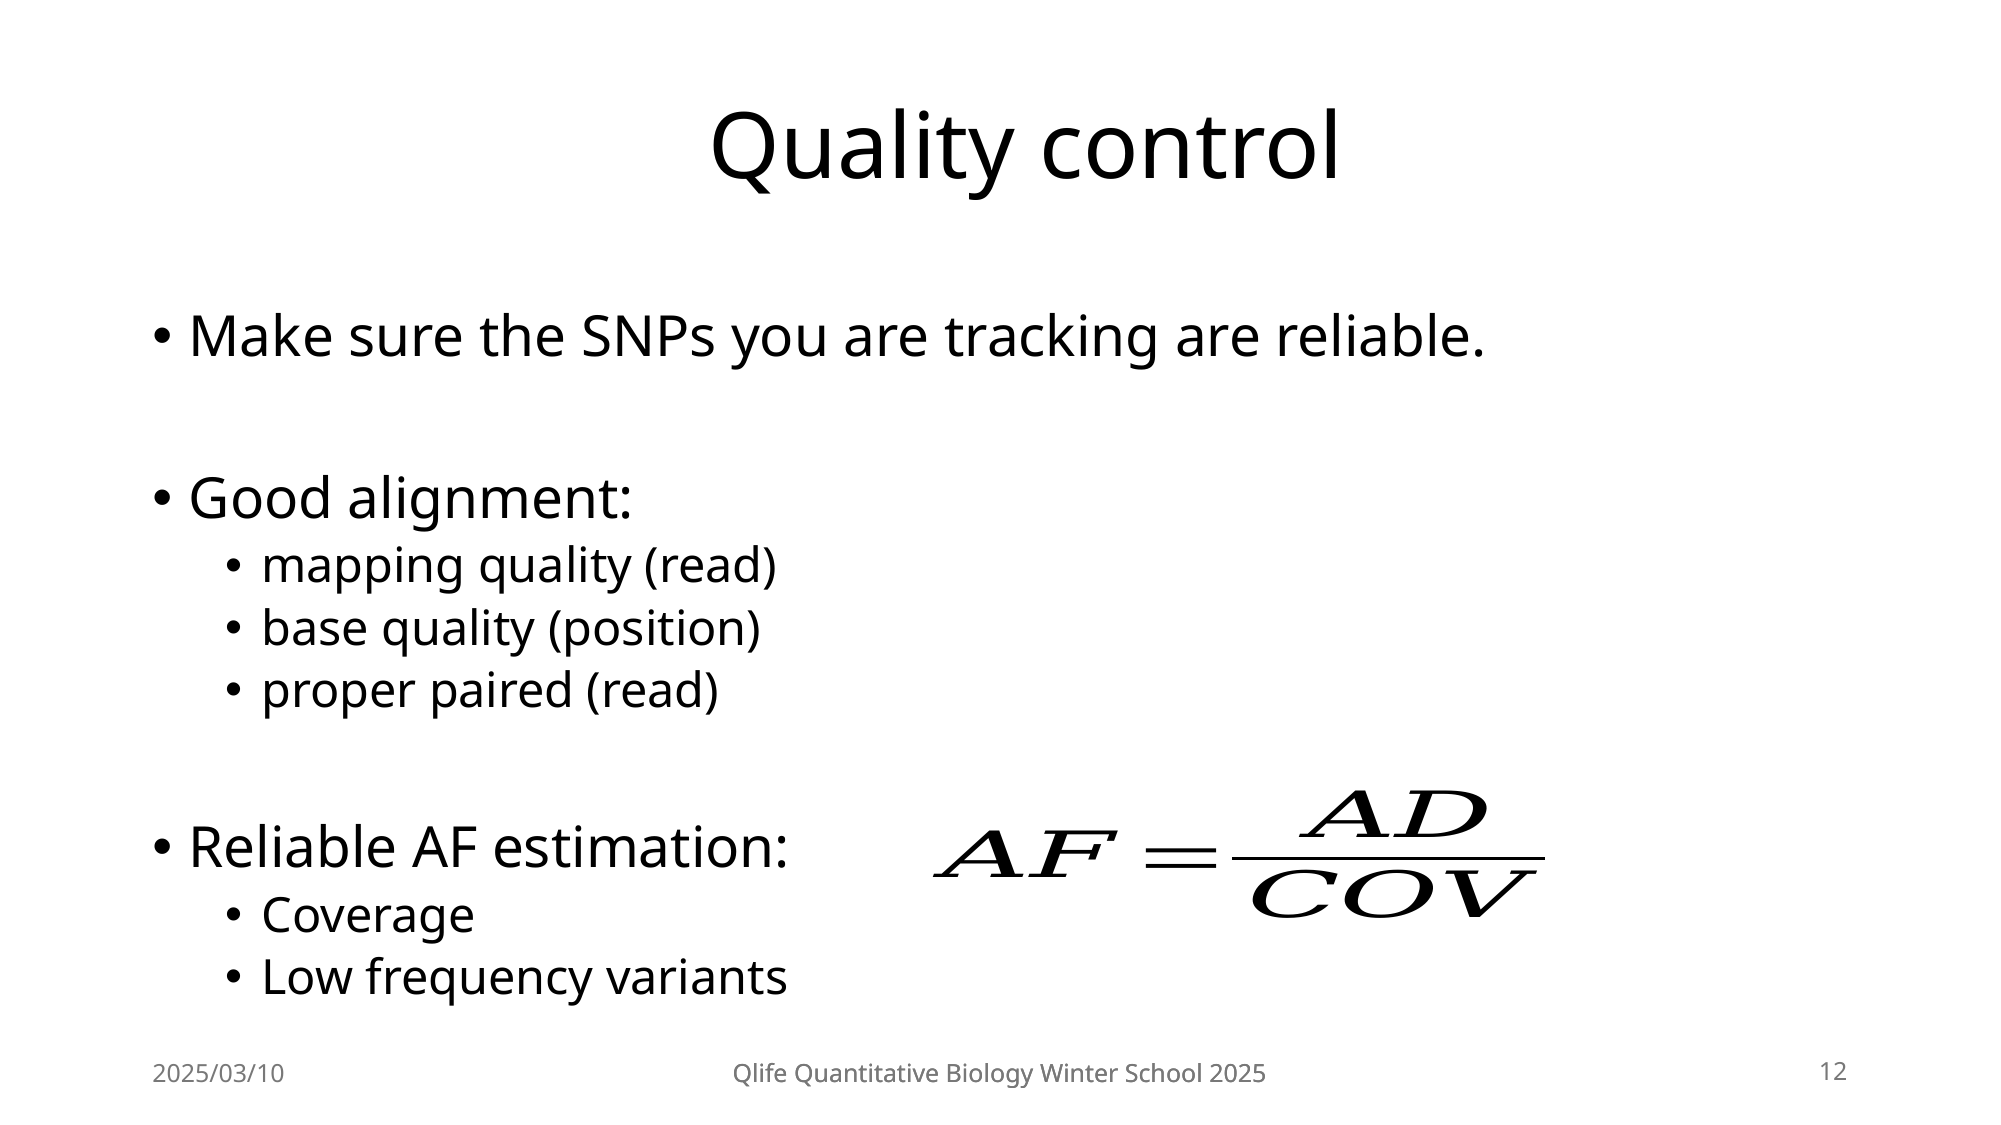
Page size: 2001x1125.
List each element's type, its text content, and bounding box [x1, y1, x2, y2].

title Quality control [163, 39, 1889, 258]
text_box Qlife Quantitative Biology Winter School 2025 [662, 1042, 1338, 1103]
list Make sure the SNPs you are tracking are reliable. Good alignment: mapping quality (read) base quality (position) proper paired (read) Reliable AF estimation: Coverage Low frequency variants [137, 299, 1863, 1014]
slide_number 12 [1412, 1042, 1863, 1103]
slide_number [137, 1042, 588, 1103]
